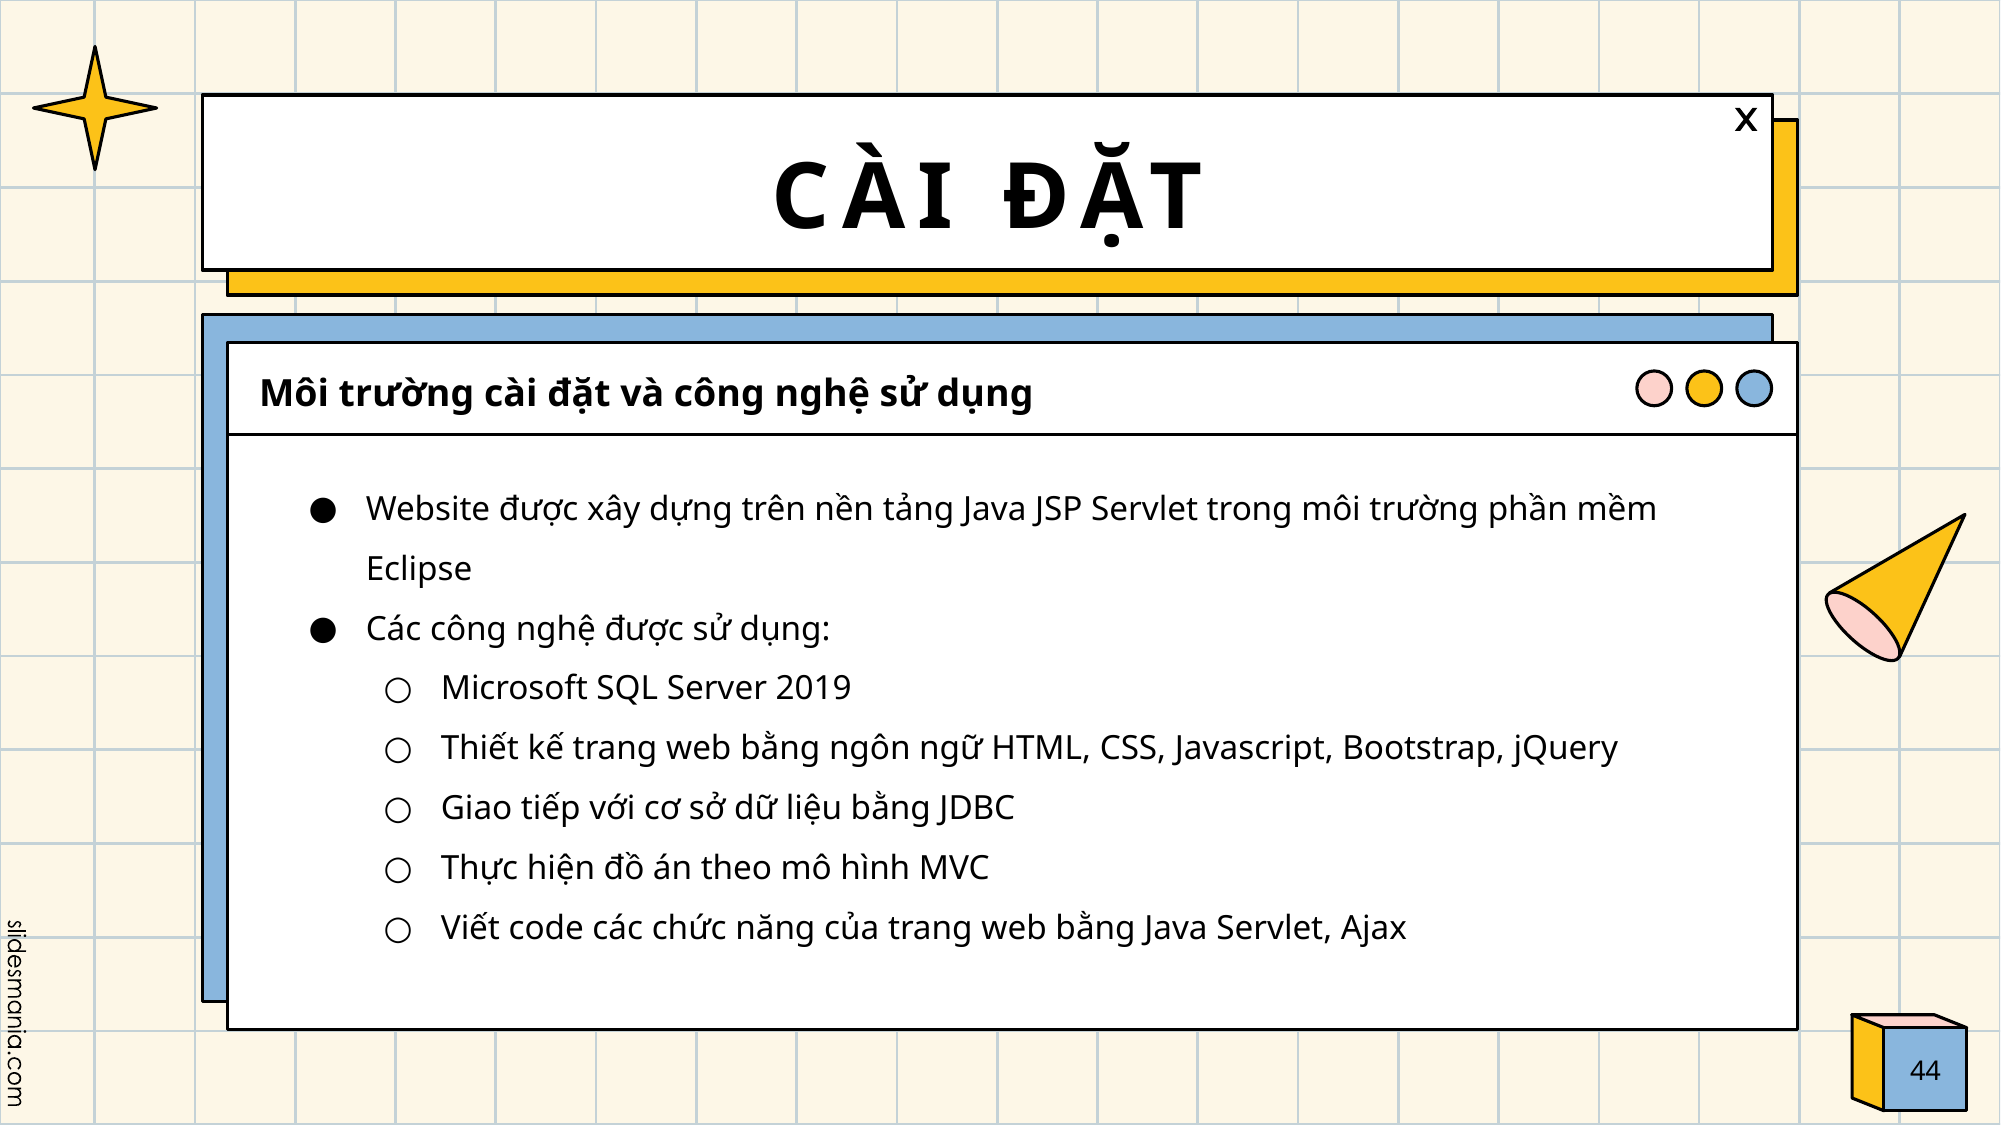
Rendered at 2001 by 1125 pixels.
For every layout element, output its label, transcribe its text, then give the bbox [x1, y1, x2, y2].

slide_number 44 [1865, 1028, 1986, 1115]
list Website được xây dựng trên nền tảng Java JSP Servlet trong môi trường phần mềm Eclipse Các công nghệ được sử dụng: Microsoft SQL Server 2019 Thiết kế trang web bằng ngôn ngữ HTML, CSS, Javascript, Bootstrap, jQuery Giao tiếp với cơ sở dữ liệu bằng JDBC Thực hiện đồ án theo mô hình MVC Viết code các chức năng của trang web bằng Java Servlet, Ajax [270, 447, 1758, 974]
text_box Môi trường cài đặt và công nghệ sử dụng [244, 361, 1050, 421]
title CÀI ĐẶT [202, 129, 1773, 255]
